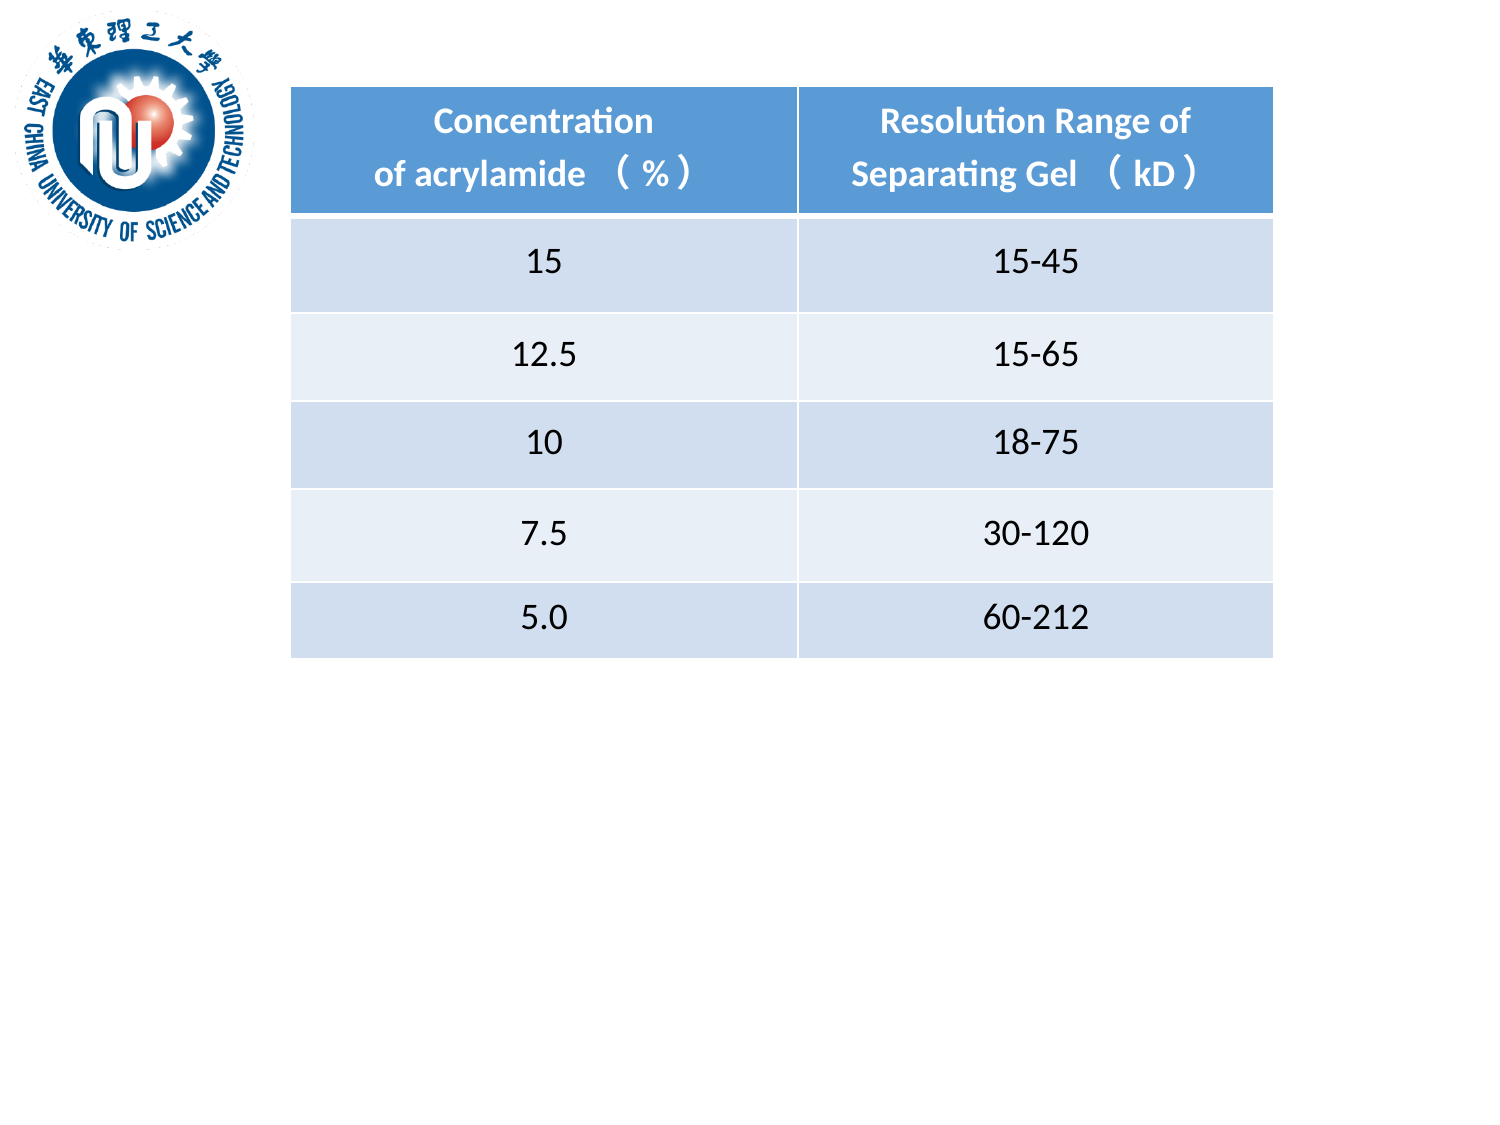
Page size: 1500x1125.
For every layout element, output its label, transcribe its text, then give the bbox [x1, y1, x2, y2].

table_cell 18-75 [799, 402, 1273, 488]
table_header Resolution Range of Separating Gel（kD） [799, 87, 1273, 213]
picture [13, 9, 254, 250]
table_cell 60-212 [799, 583, 1273, 658]
table_cell 30-120 [799, 490, 1273, 581]
table_cell 7.5 [291, 490, 797, 581]
table_cell 15-45 [799, 219, 1273, 312]
table_cell 12.5 [291, 314, 797, 400]
table_cell 5.0 [291, 583, 797, 658]
table_header Concentration of acrylamide（%） [291, 87, 797, 213]
table_cell 15-65 [799, 314, 1273, 400]
table_cell 10 [291, 402, 797, 488]
table_cell 15 [291, 219, 797, 312]
